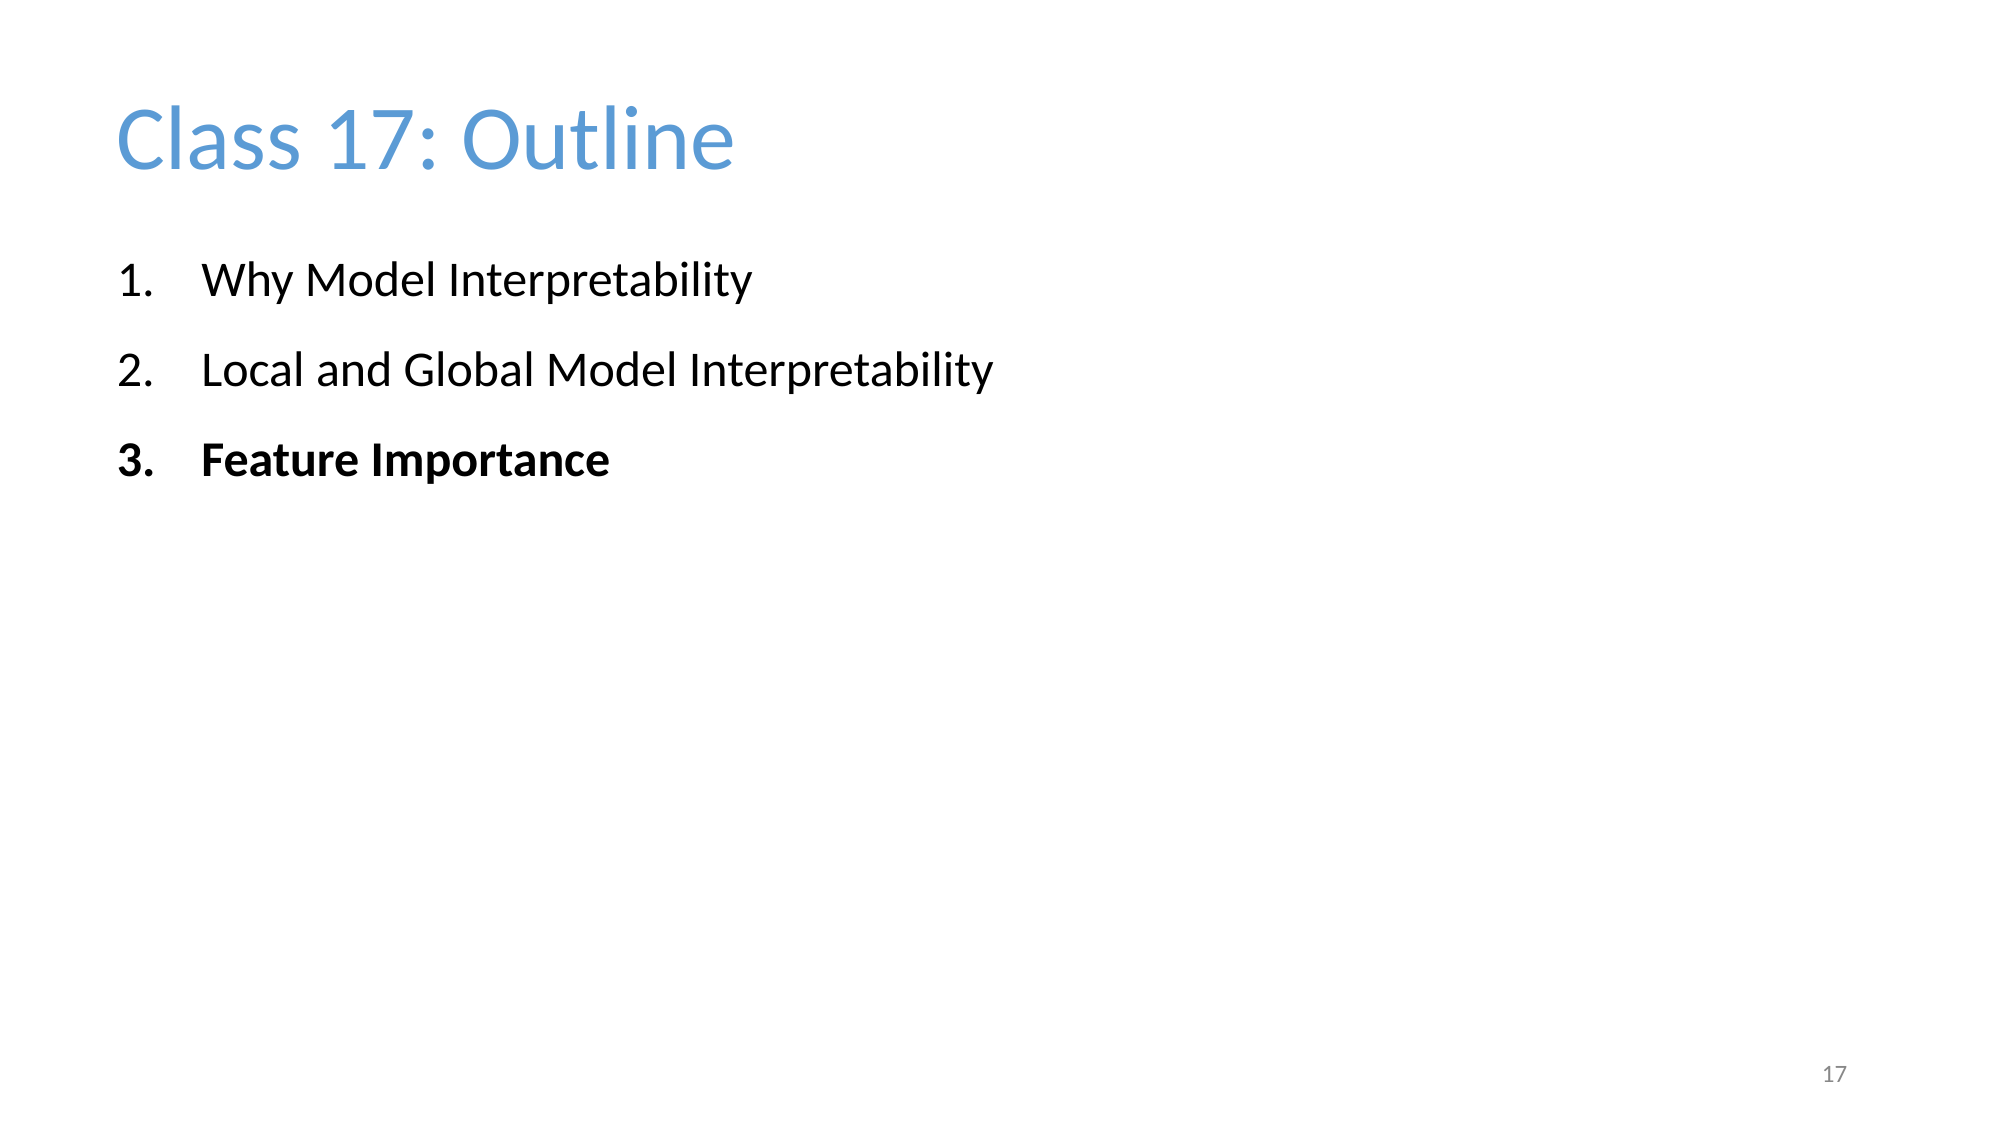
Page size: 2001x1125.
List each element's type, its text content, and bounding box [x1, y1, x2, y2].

text_box Why Model Interpretability Local and Global Model Interpretability Feature Importance [101, 208, 1457, 644]
slide_number ‹#› [1412, 1042, 1863, 1103]
text_box Class 17: Outline [101, 47, 1602, 232]
